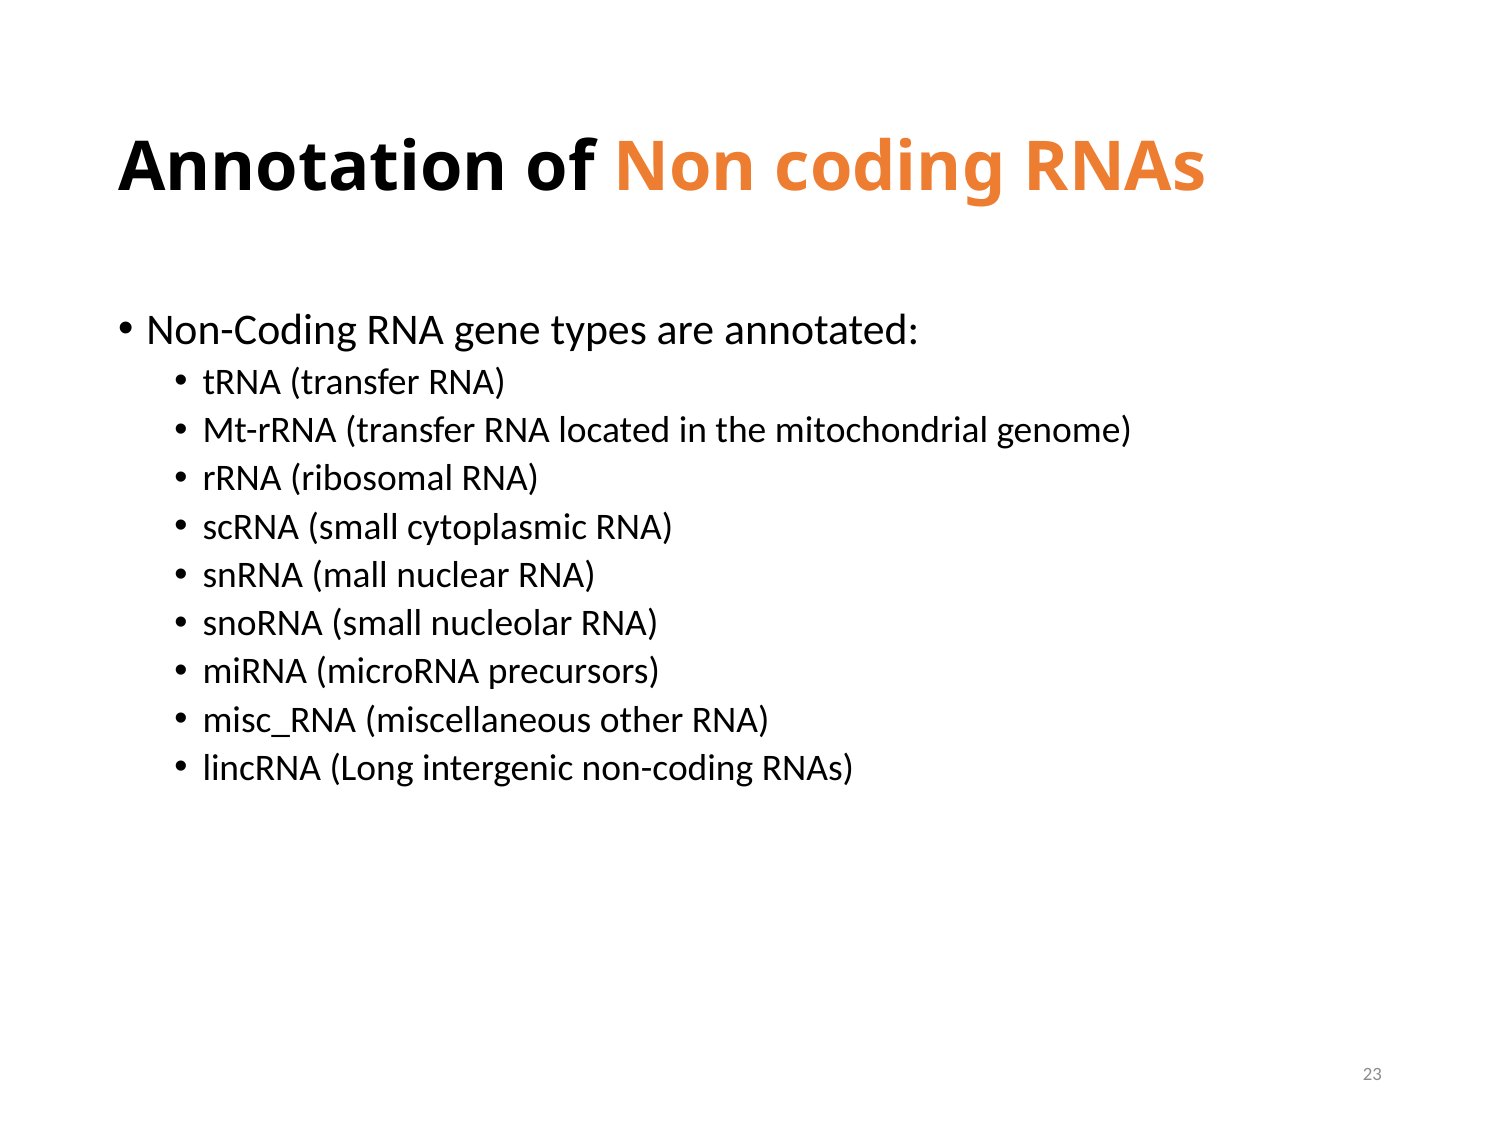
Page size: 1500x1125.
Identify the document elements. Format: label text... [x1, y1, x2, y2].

list Non-Coding RNA gene types are annotated: tRNA (transfer RNA) Mt-rRNA (transfer RNA located in the mitochondrial genome) rRNA (ribosomal RNA) scRNA (small cytoplasmic RNA) snRNA (mall nuclear RNA) snoRNA (small nucleolar RNA) miRNA (microRNA precursors) misc_RNA (miscellaneous other RNA) lincRNA (Long intergenic non-coding RNAs) [103, 299, 1397, 1014]
title Annotation of Non coding RNAs [103, 59, 1397, 278]
slide_number 23 [1059, 1042, 1397, 1103]
